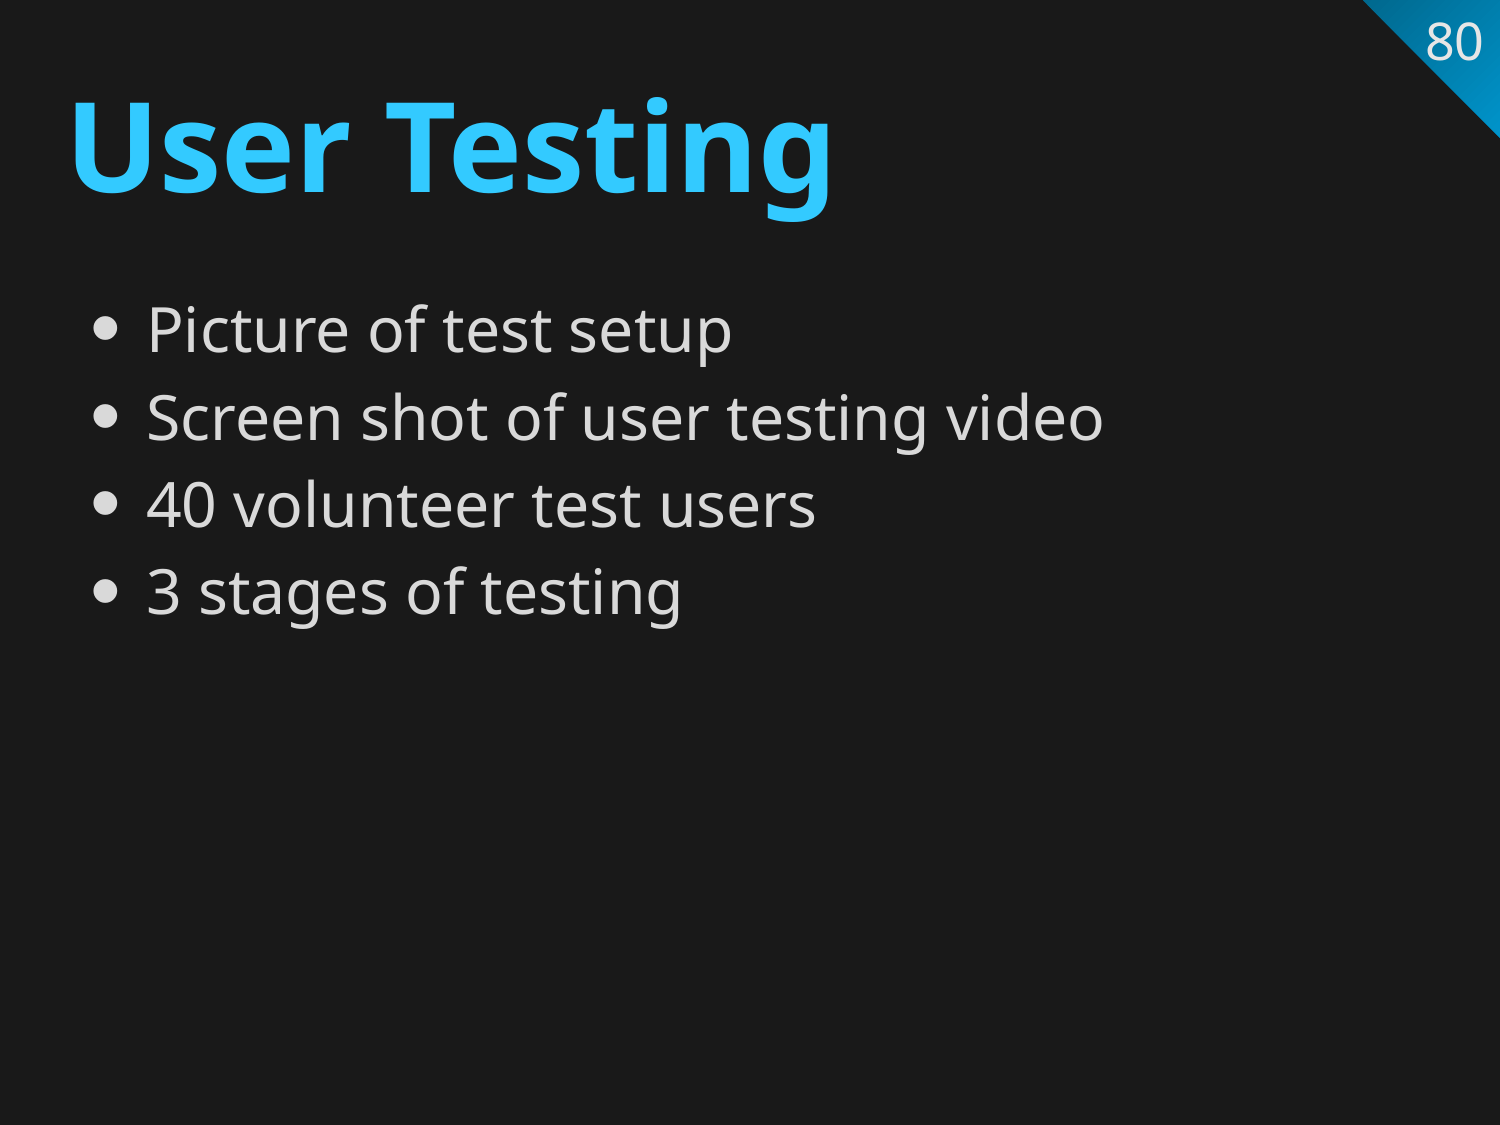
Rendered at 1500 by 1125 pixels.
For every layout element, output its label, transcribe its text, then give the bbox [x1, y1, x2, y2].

list Picture of test setup Screen shot of user testing video 40 volunteer test users 3 stages of testing [75, 275, 1425, 1078]
title User Testing [12, 45, 1425, 233]
slide_number 80 [1149, 12, 1500, 75]
